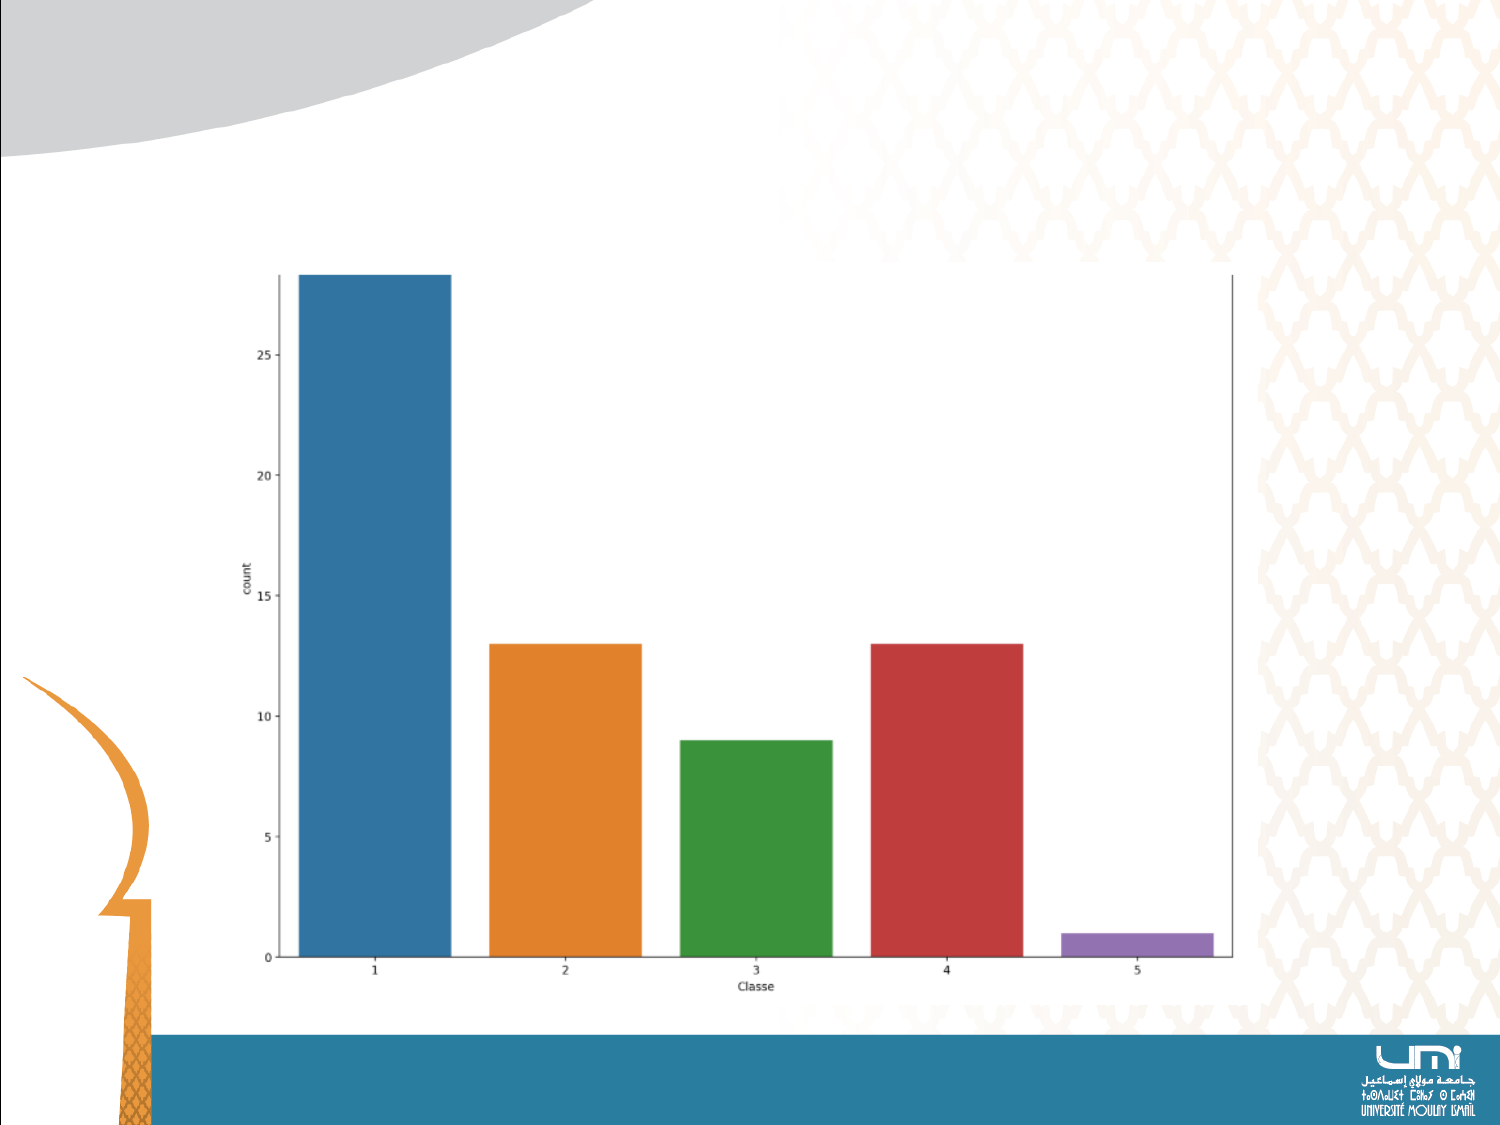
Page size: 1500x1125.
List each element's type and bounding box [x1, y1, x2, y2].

list [241, 262, 1259, 1006]
picture [0, 0, 1500, 1125]
